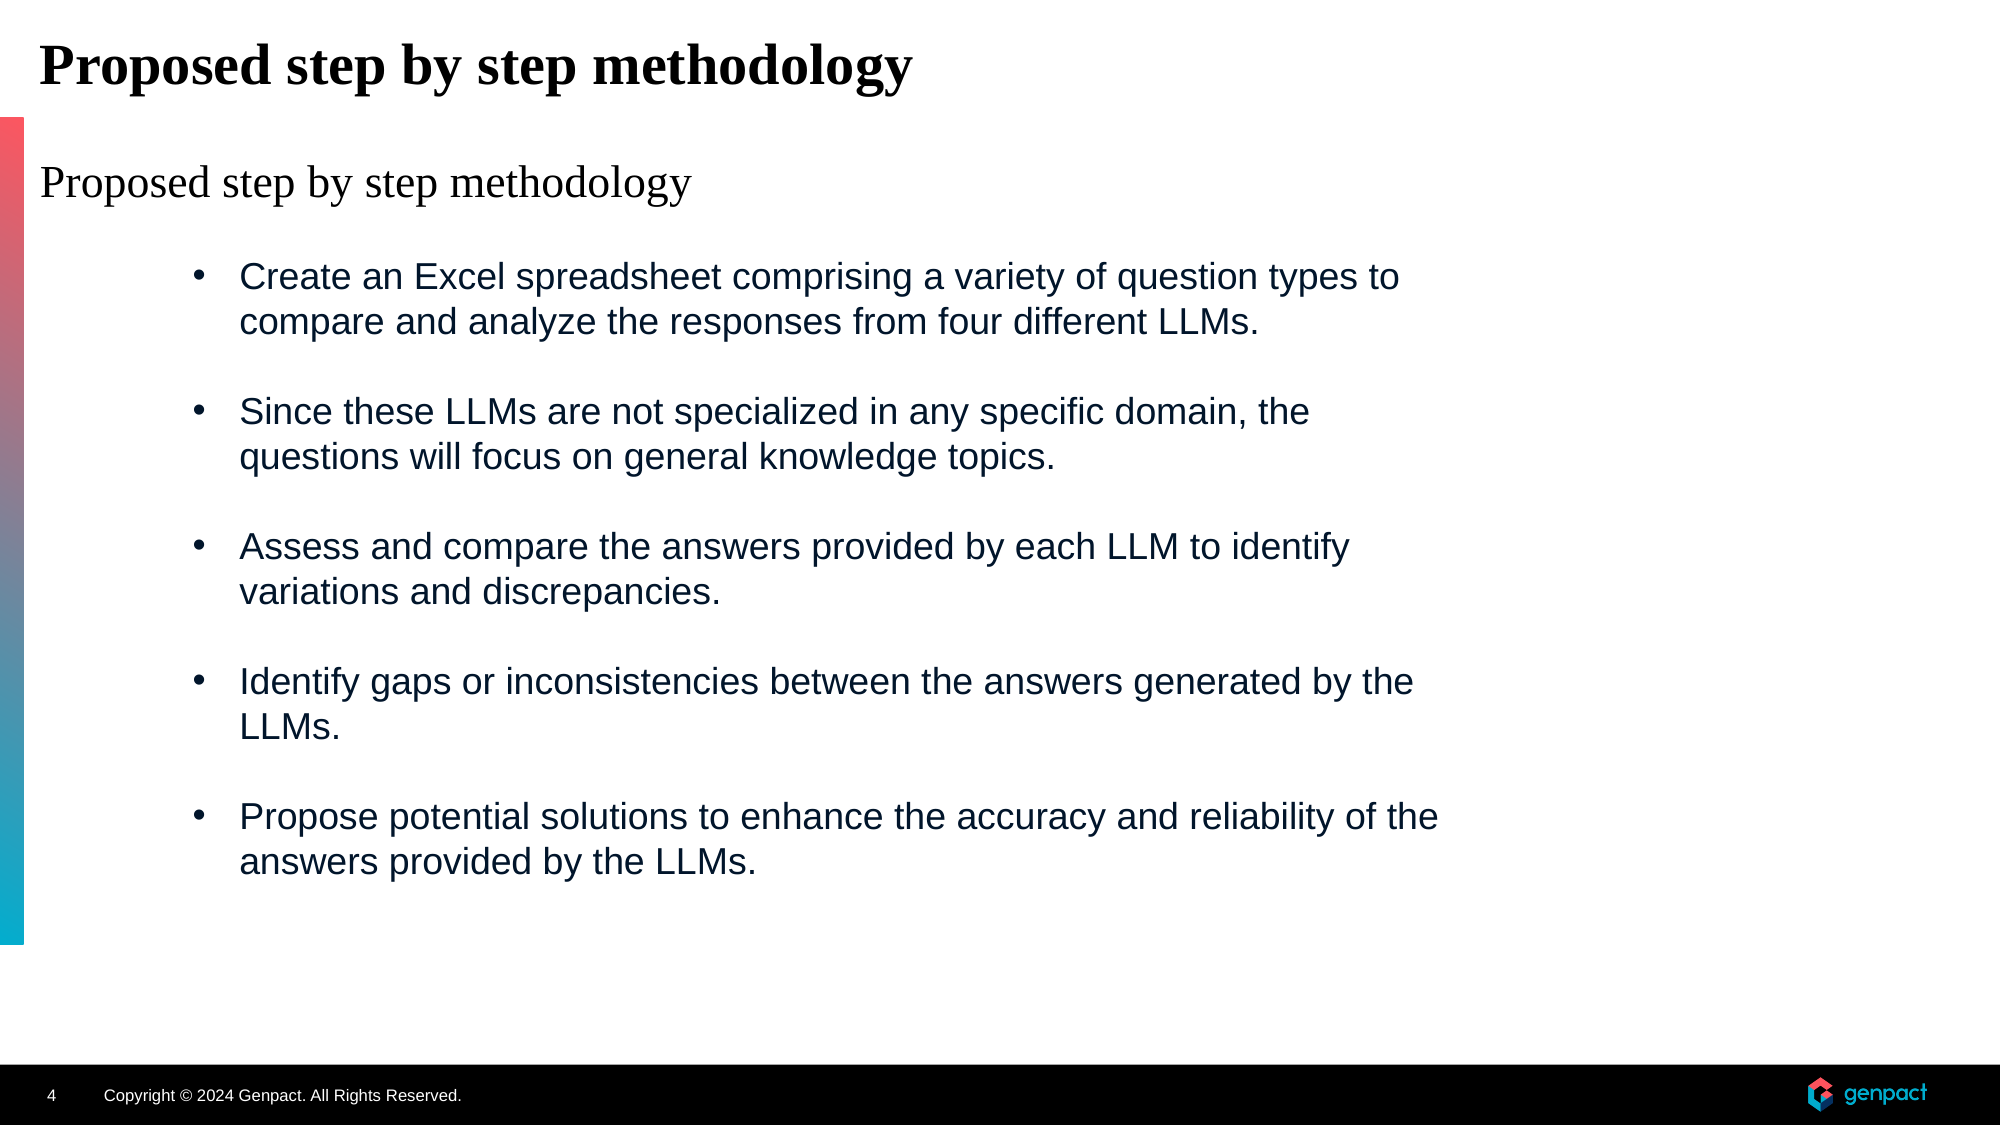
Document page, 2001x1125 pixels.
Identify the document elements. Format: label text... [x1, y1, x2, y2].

picture [1808, 1077, 1927, 1112]
text_box Create an Excel spreadsheet comprising a variety of question types to compare and analyze the responses from four different LLMs. Since these LLMs are not specialized in any specific domain, the questions will focus on general knowledge topics. Assess and compare the answers provided by each LLM to identify variations and discrepancies. Identify gaps or inconsistencies between the answers generated by the LLMs. Propose potential solutions to enhance the accuracy and reliability of the answers provided by the LLMs. [177, 244, 1465, 950]
title Proposed step by step methodology [40, 14, 1907, 109]
text_box Proposed step by step methodology [40, 132, 1907, 227]
